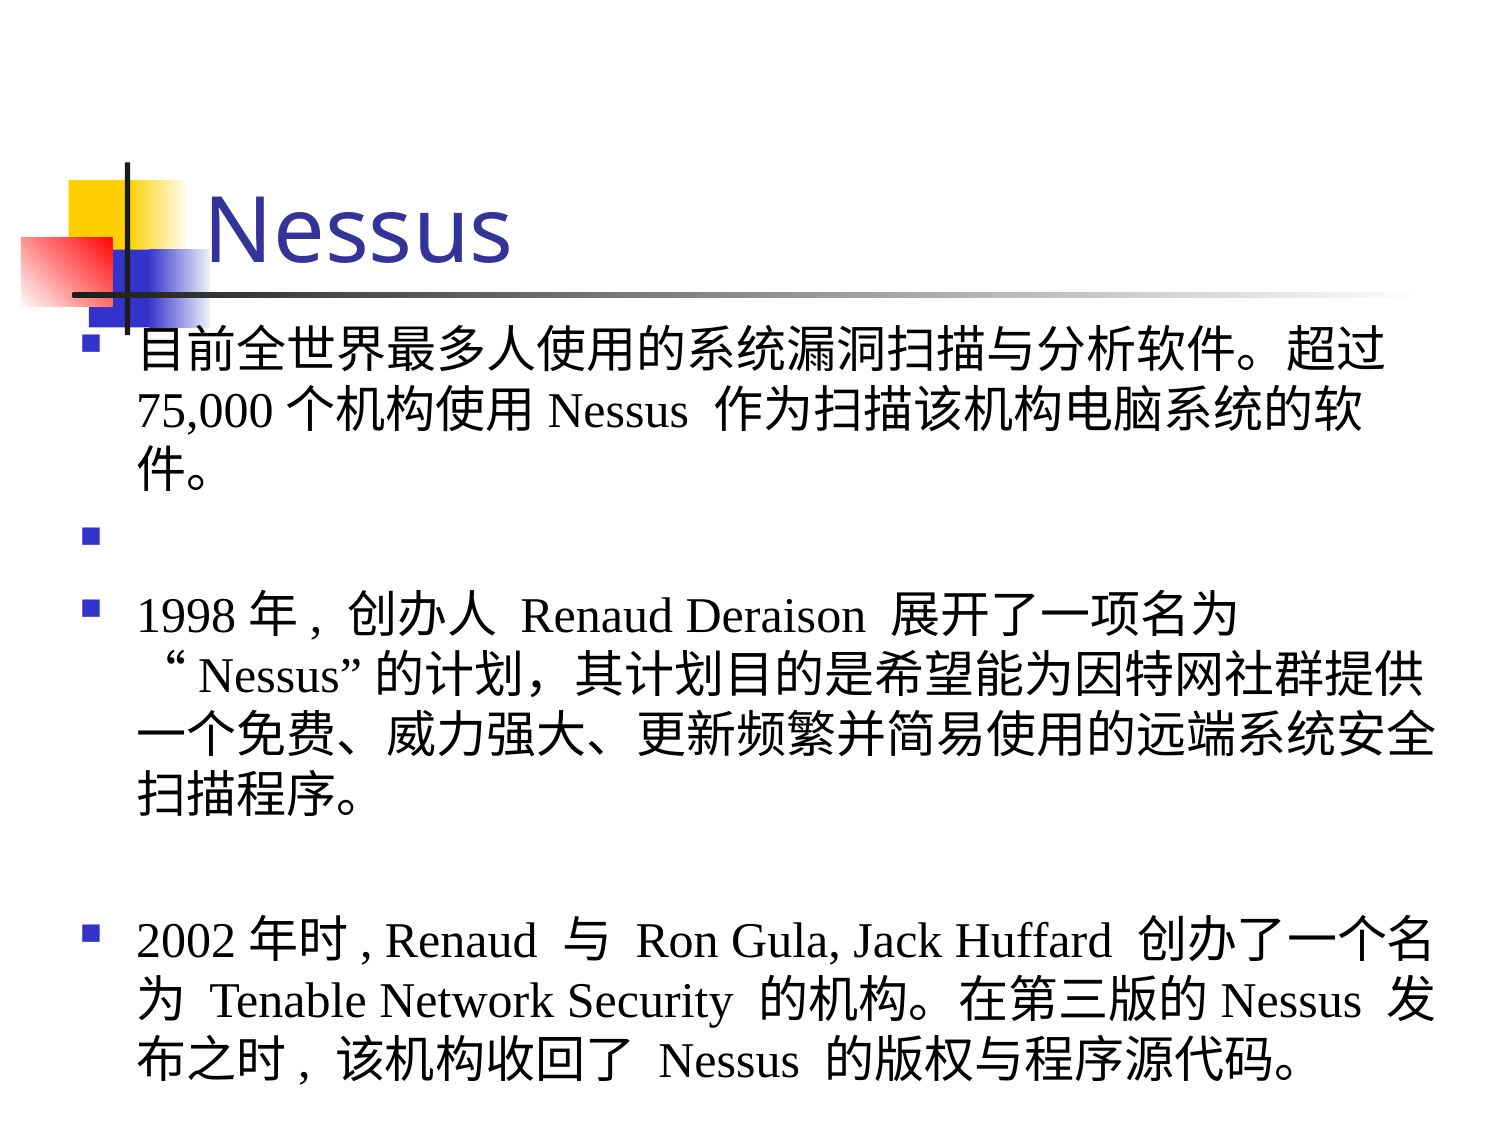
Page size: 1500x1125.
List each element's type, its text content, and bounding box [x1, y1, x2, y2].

list 目前全世界最多人使用的系统漏洞扫描与分析软件。超过75,000个机构使用Nessus 作为扫描该机构电脑系统的软件。 1998年, 创办人 Renaud Deraison 展开了一项名为 “Nessus”的计划，其计划目的是希望能为因特网社群提供一个免费、威力强大、更新频繁并简易使用的远端系统安全扫描程序。 2002年时, Renaud 与 Ron Gula, Jack Huffard 创办了一个名为 Tenable Network Security 的机构。在第三版的Nessus 发布之时, 该机构收回了 Nessus 的版权与程序源代码。 [64, 310, 1468, 1125]
title Nessus [188, 101, 1468, 289]
